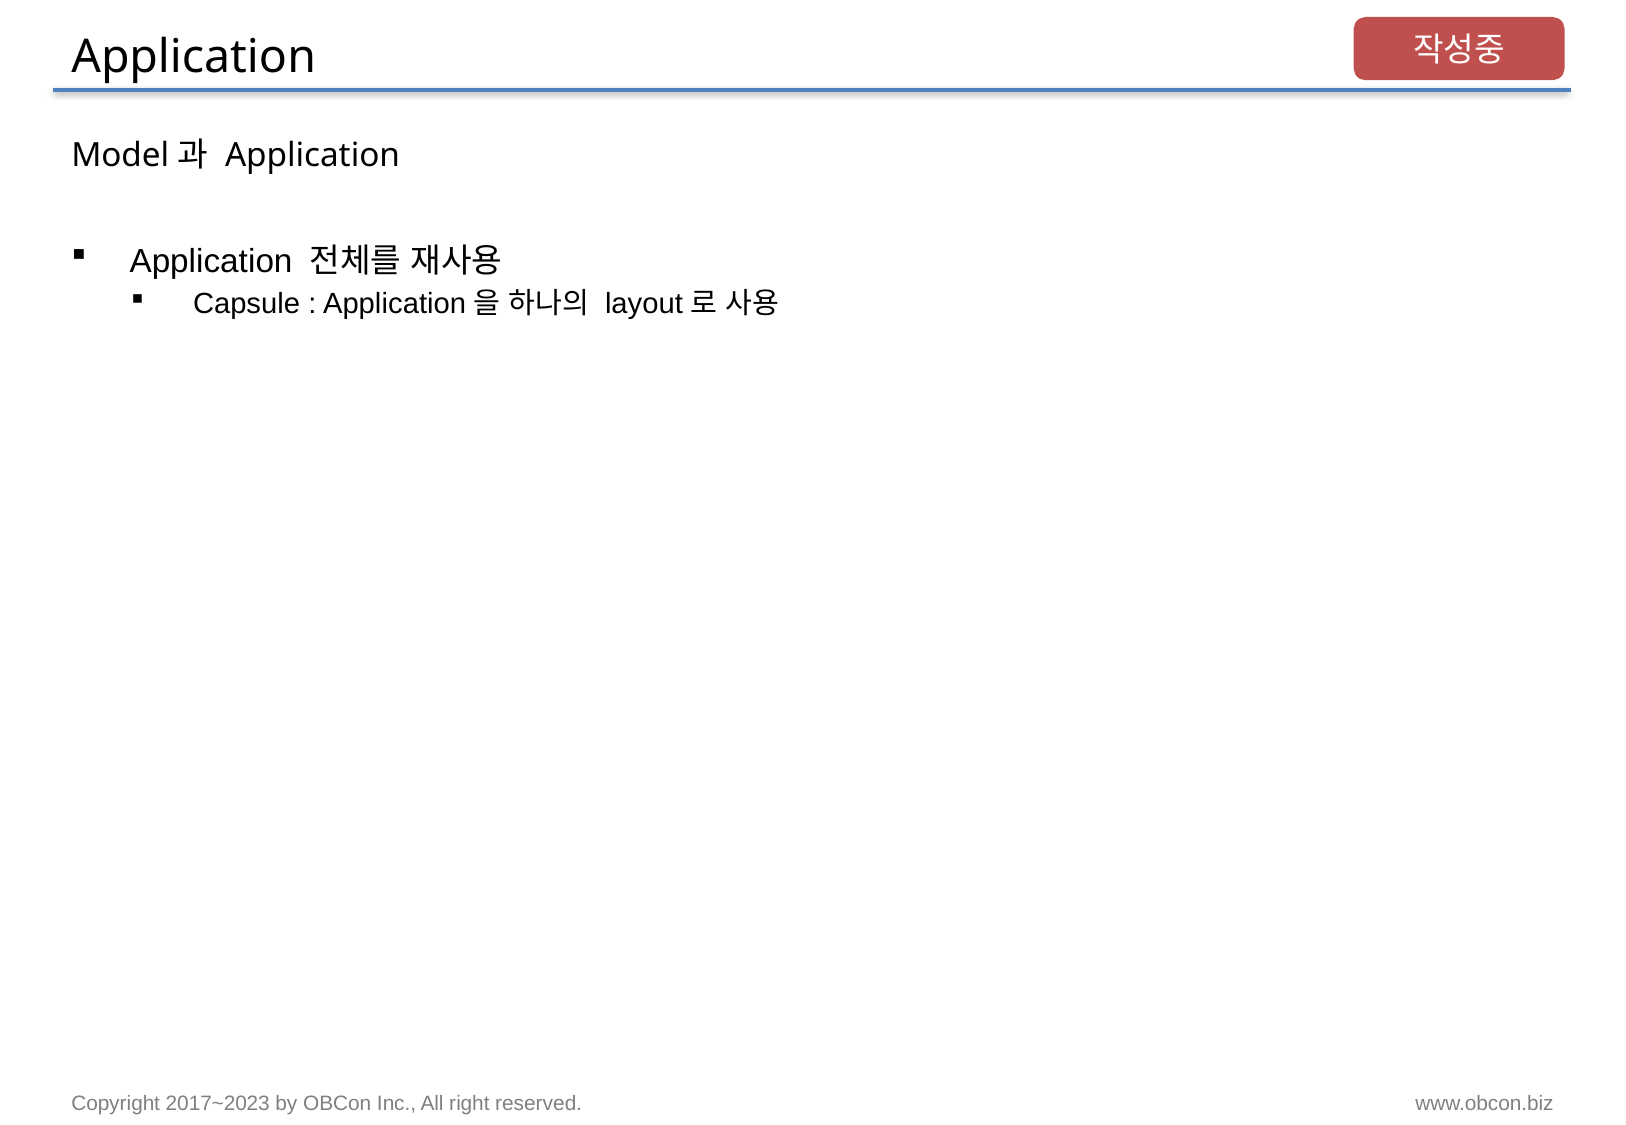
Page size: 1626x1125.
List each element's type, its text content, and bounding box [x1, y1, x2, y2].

list Model과 Application [56, 125, 1569, 181]
text_box 작성중 [1353, 16, 1565, 81]
text_box Application 전체를 재사용 Capsule : Application을 하나의 layout로 사용 [56, 231, 1144, 374]
title Application [56, 19, 1569, 90]
